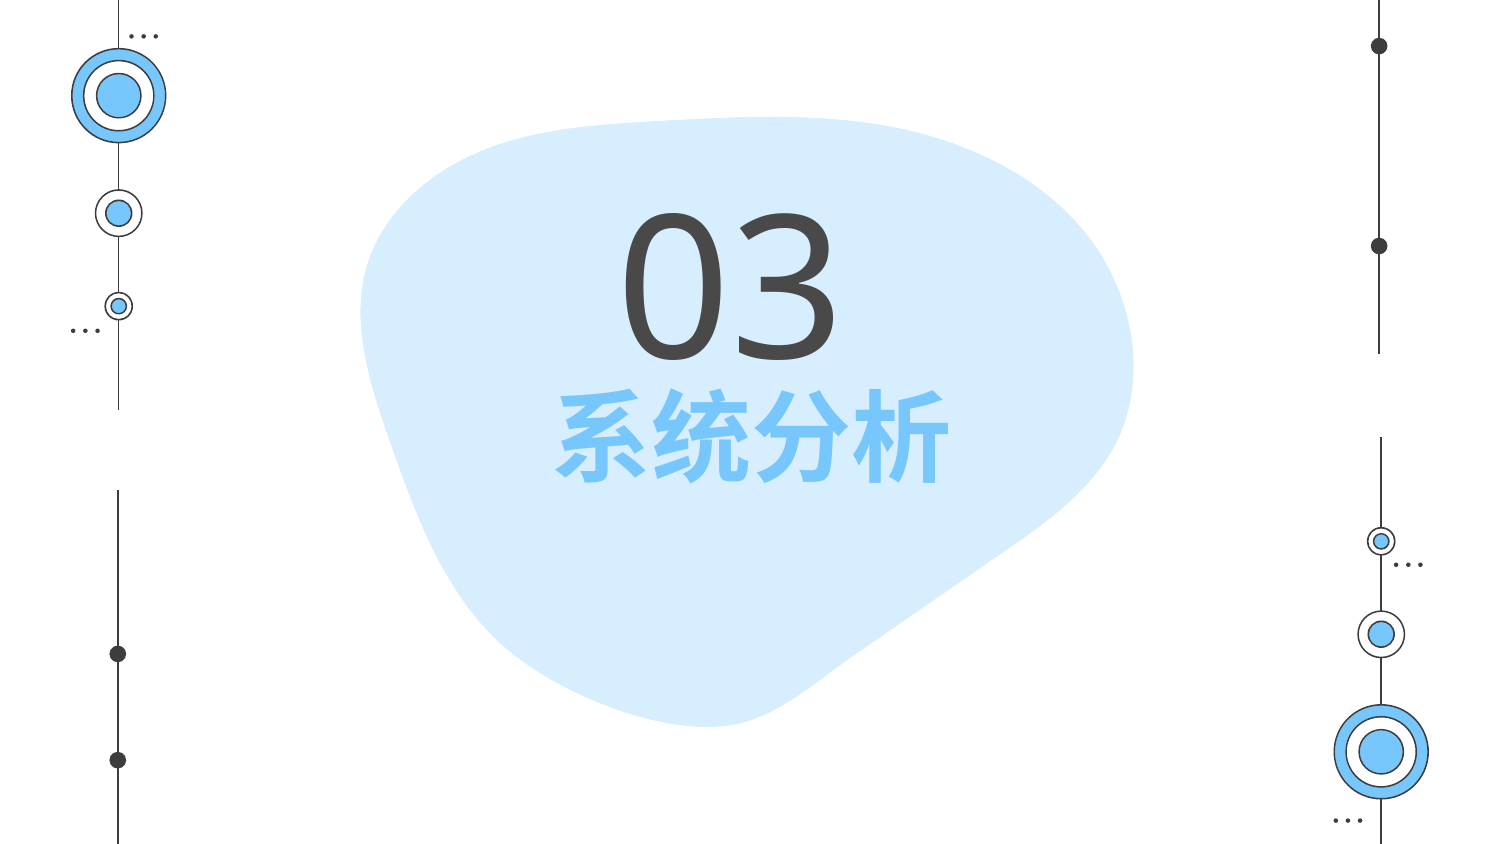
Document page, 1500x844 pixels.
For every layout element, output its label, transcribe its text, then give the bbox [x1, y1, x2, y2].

title 系统分析 [536, 360, 1062, 492]
title 03 [487, 190, 975, 366]
